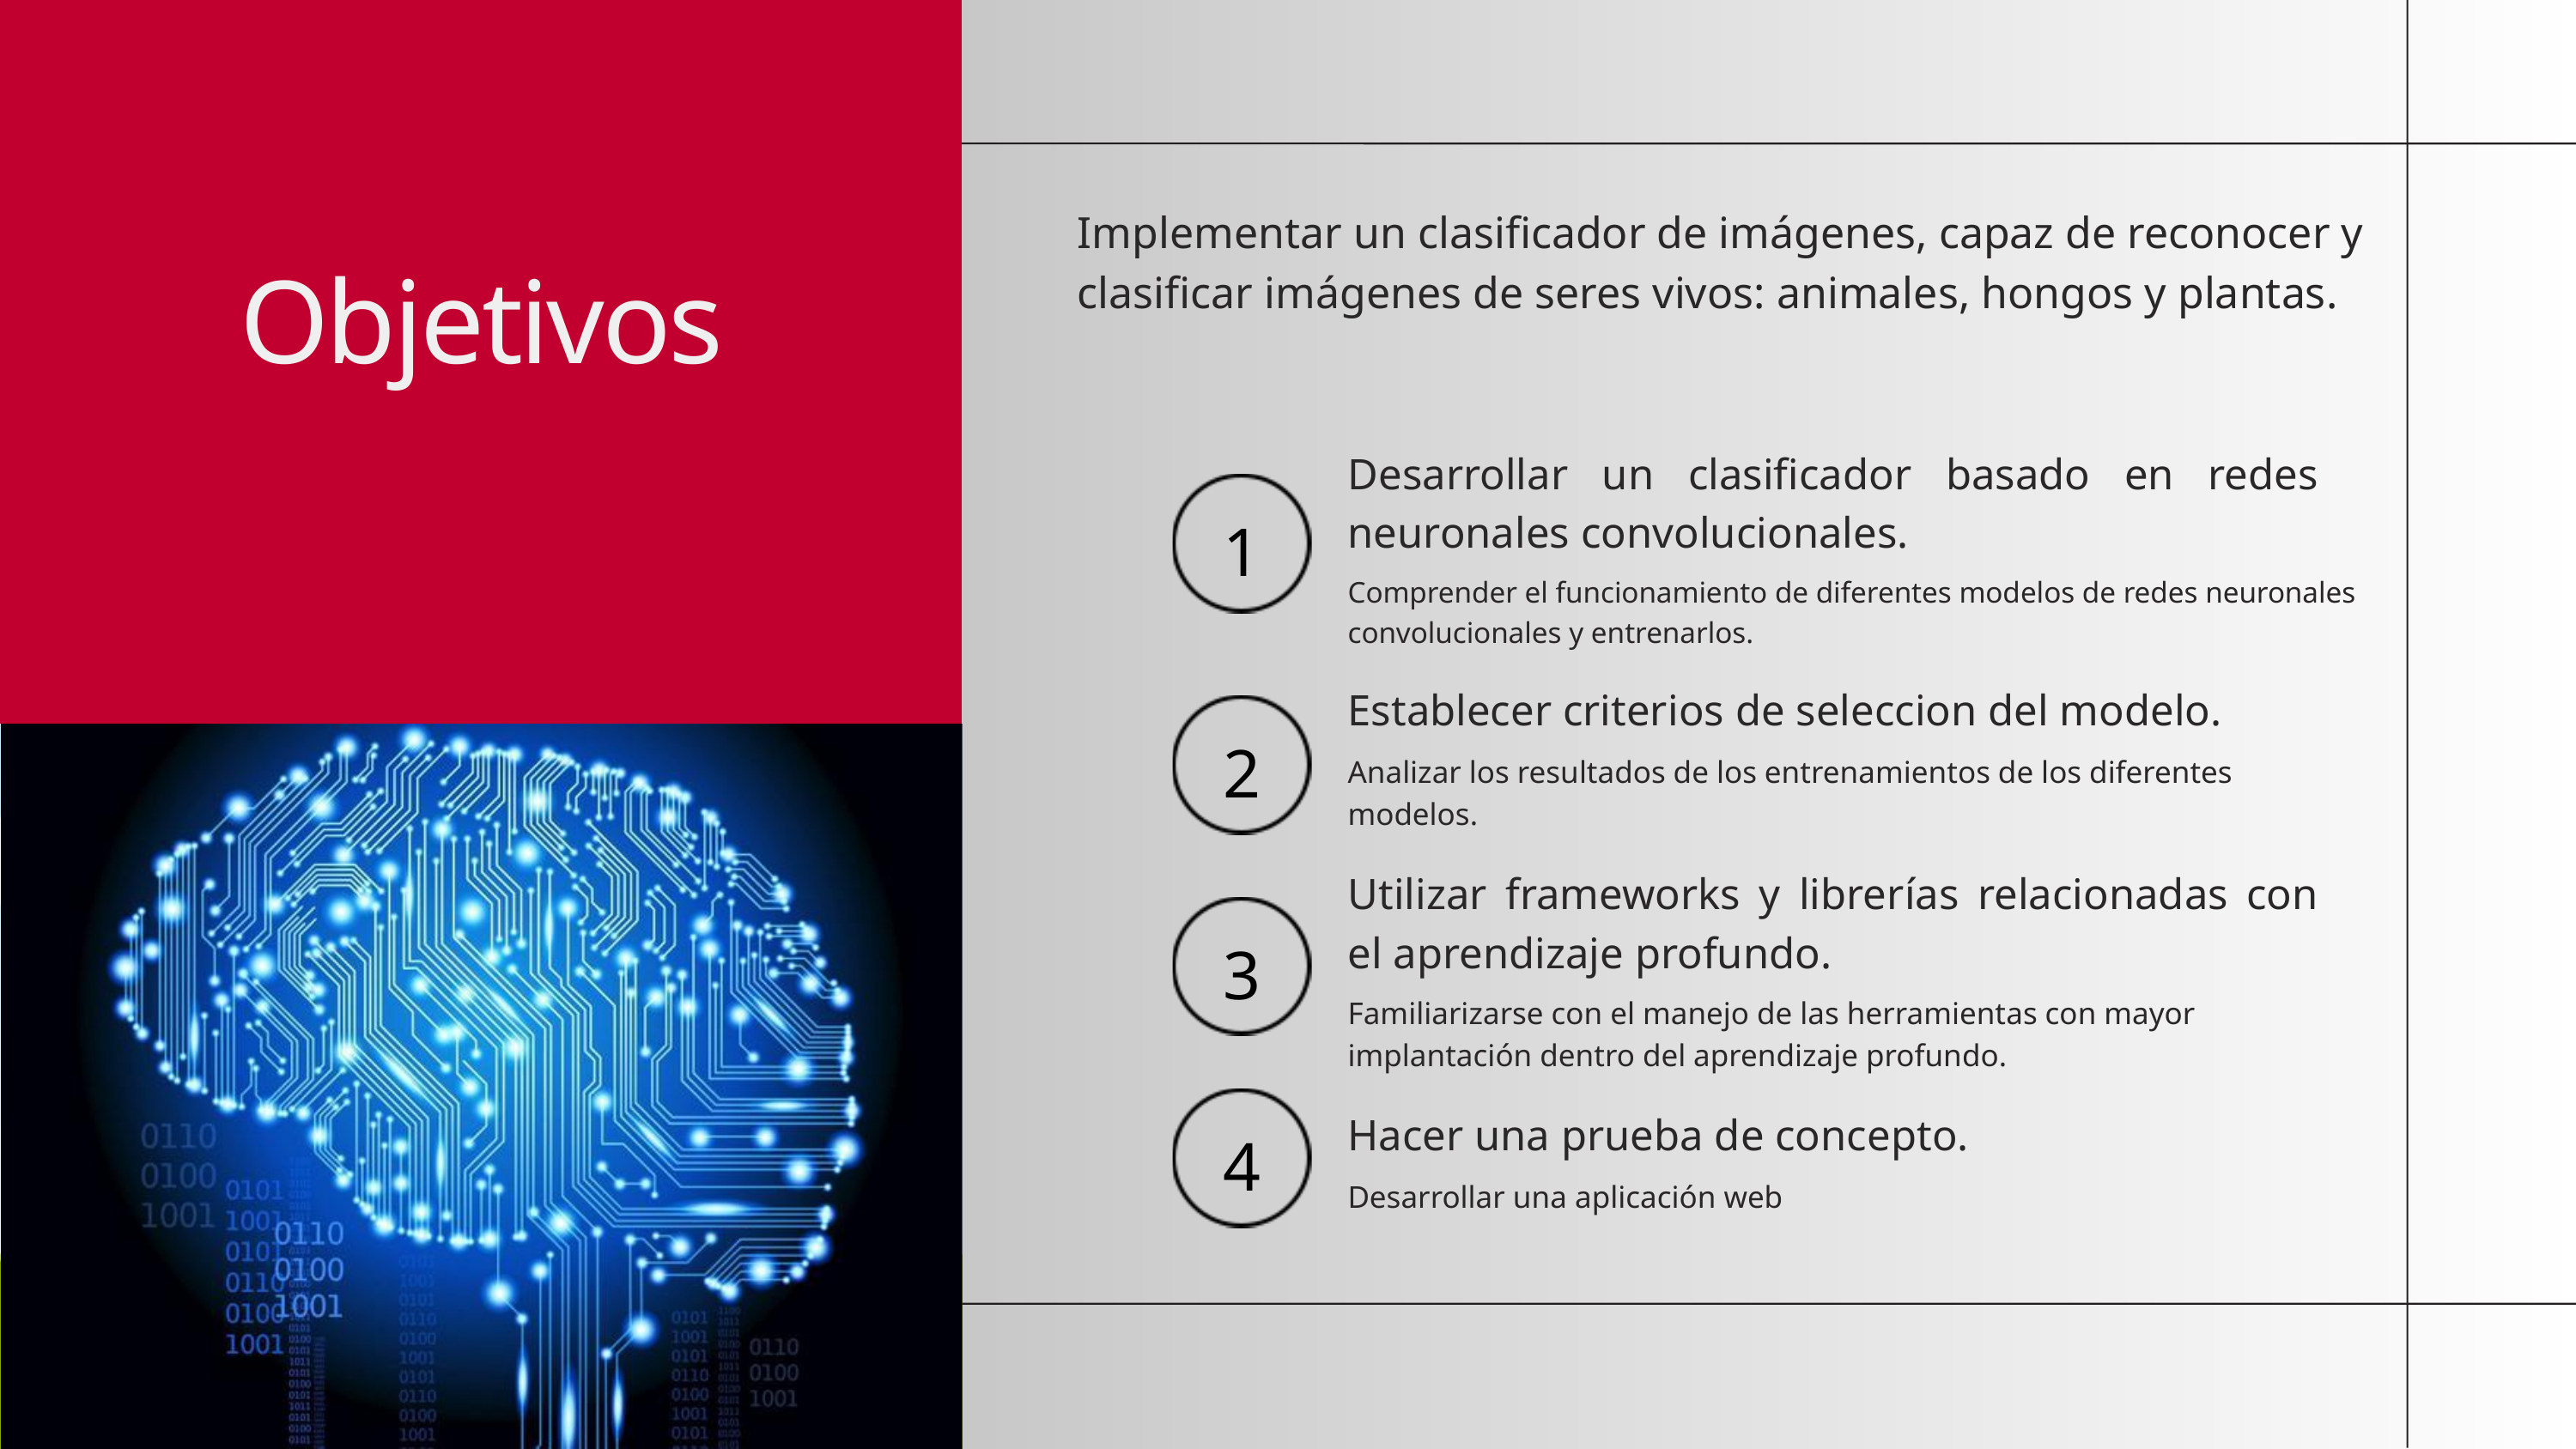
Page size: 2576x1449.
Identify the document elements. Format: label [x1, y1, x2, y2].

text_box [1347, 443, 2367, 645]
text_box [1347, 864, 2367, 1070]
text_box [1172, 896, 1312, 1037]
text_box [1172, 474, 1312, 614]
text_box [0, 724, 963, 1449]
text_box [1172, 694, 1312, 835]
text_box [0, 0, 962, 723]
text_box [1172, 1088, 1312, 1228]
text_box [1347, 1105, 2367, 1212]
text_box [1347, 680, 2367, 828]
text_box [963, 0, 2576, 1449]
